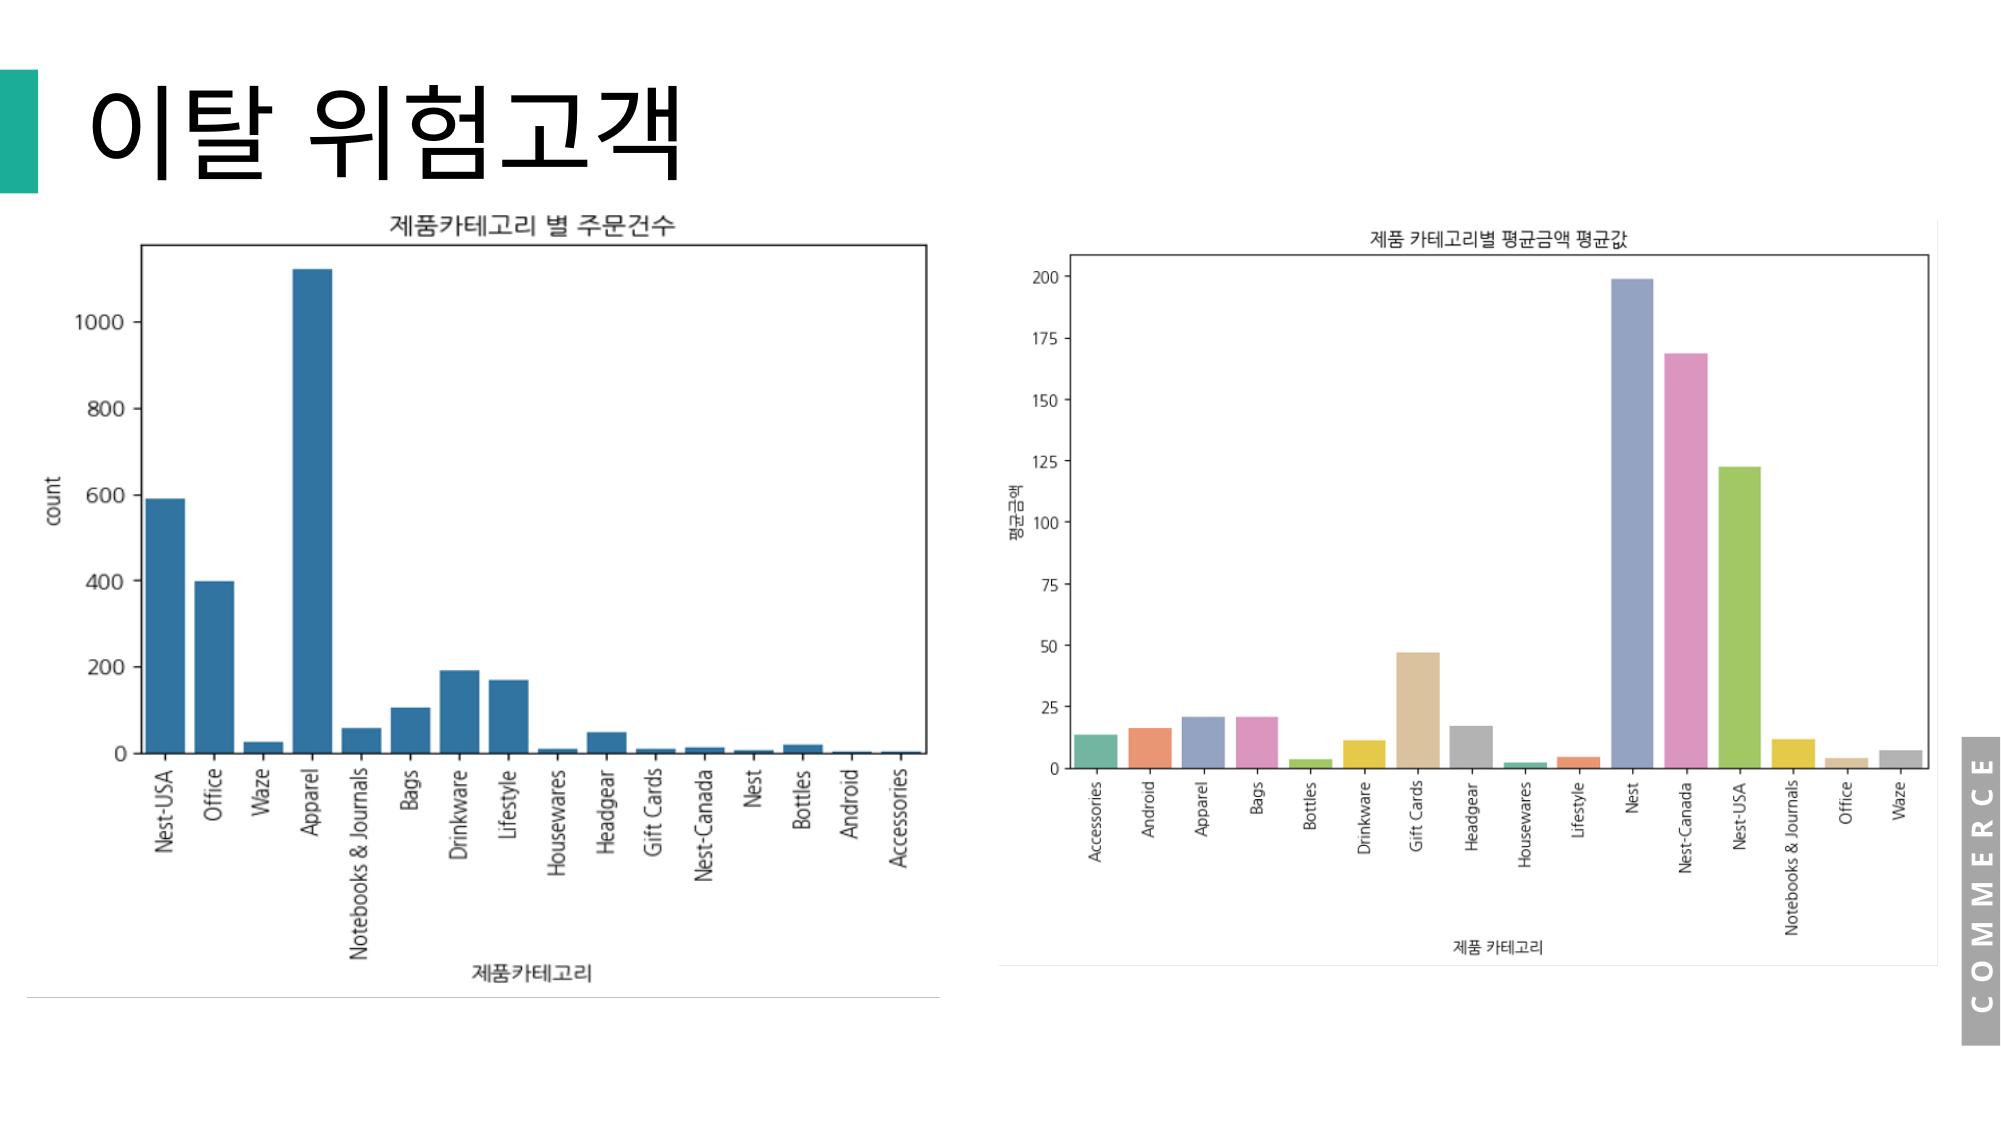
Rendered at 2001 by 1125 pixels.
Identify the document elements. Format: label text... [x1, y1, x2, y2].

picture [27, 202, 940, 999]
text_box 이탈 위험고객 [69, 61, 1000, 201]
picture [999, 220, 1939, 967]
